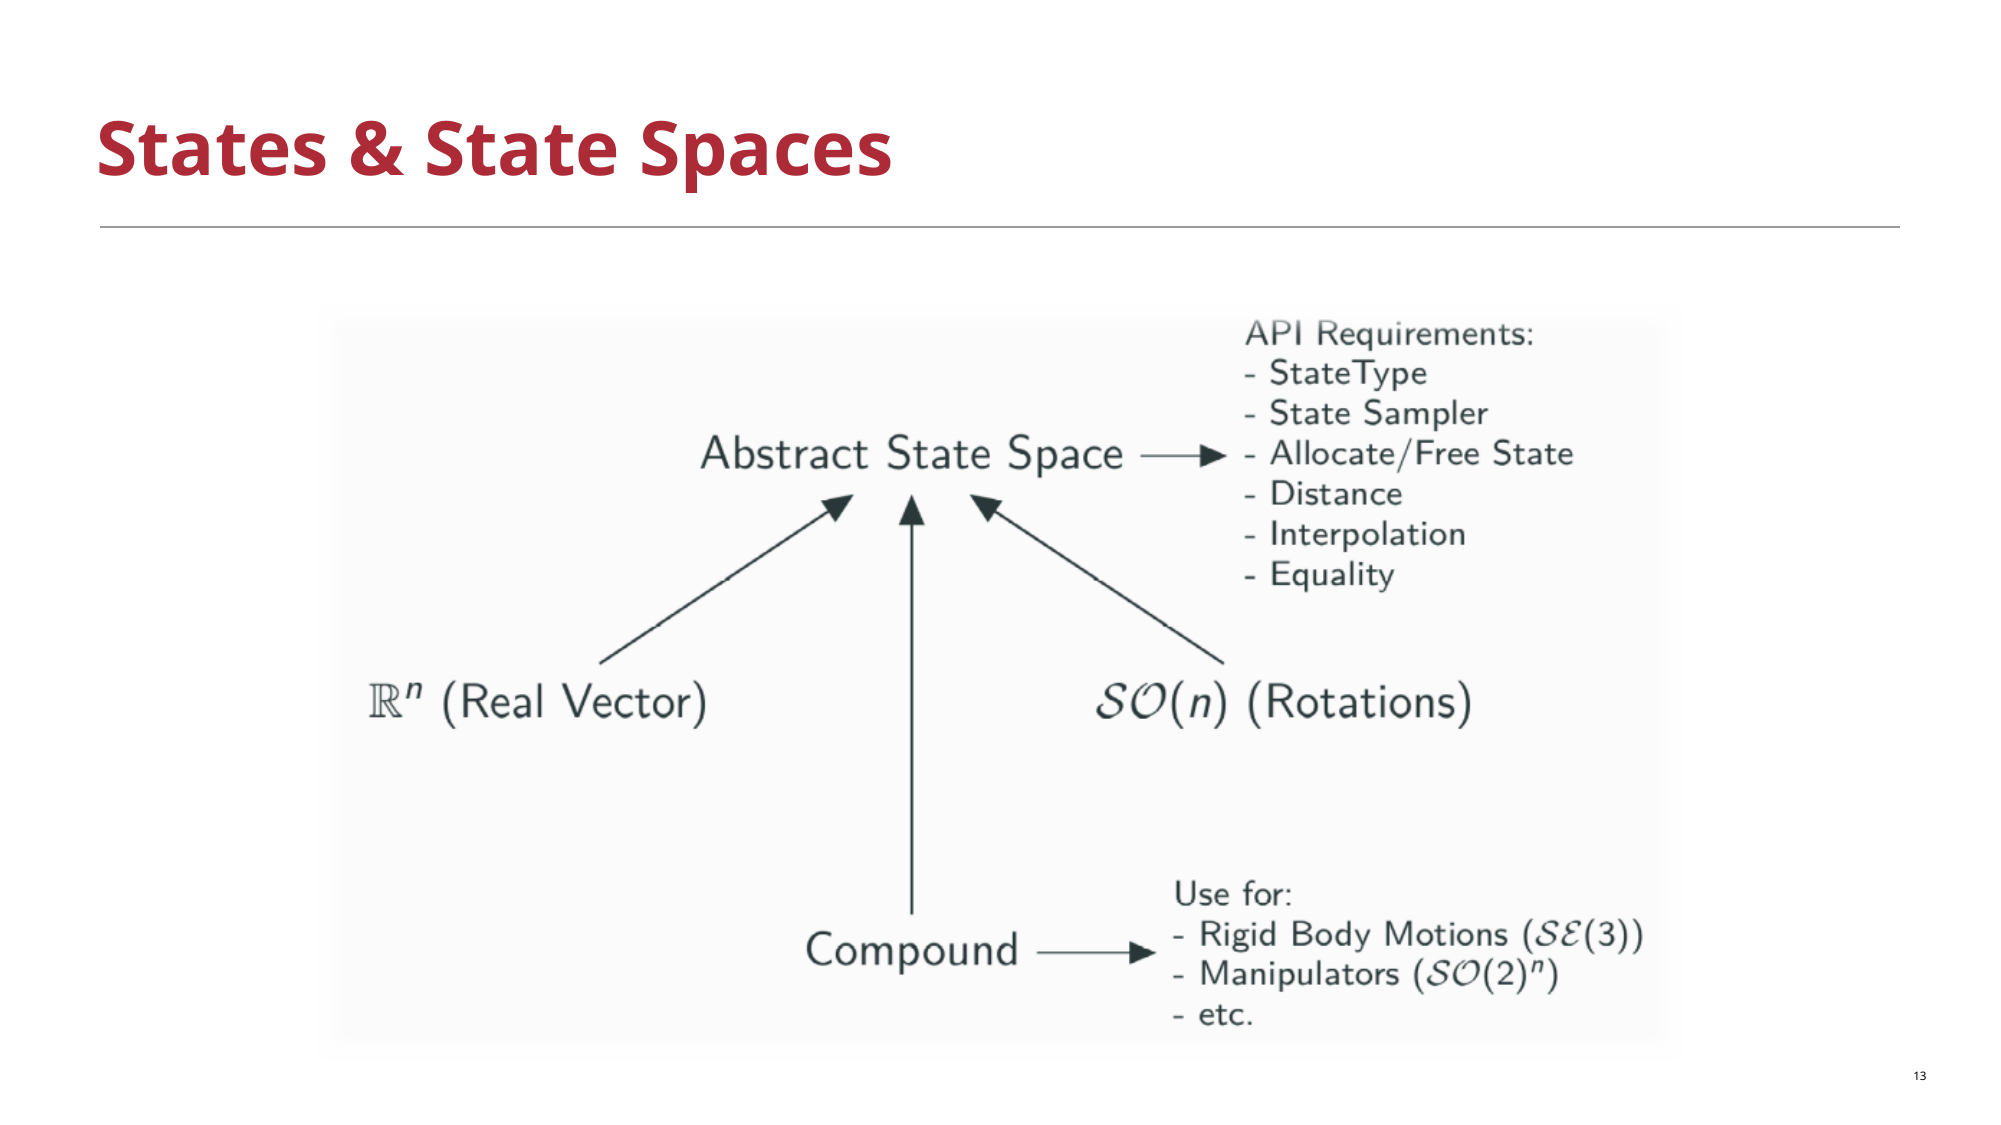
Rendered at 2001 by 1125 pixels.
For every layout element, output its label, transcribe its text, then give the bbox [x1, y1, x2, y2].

picture [317, 304, 1683, 1061]
title States & State Spaces [87, 37, 1913, 200]
slide_number 13 [1902, 1060, 1936, 1092]
